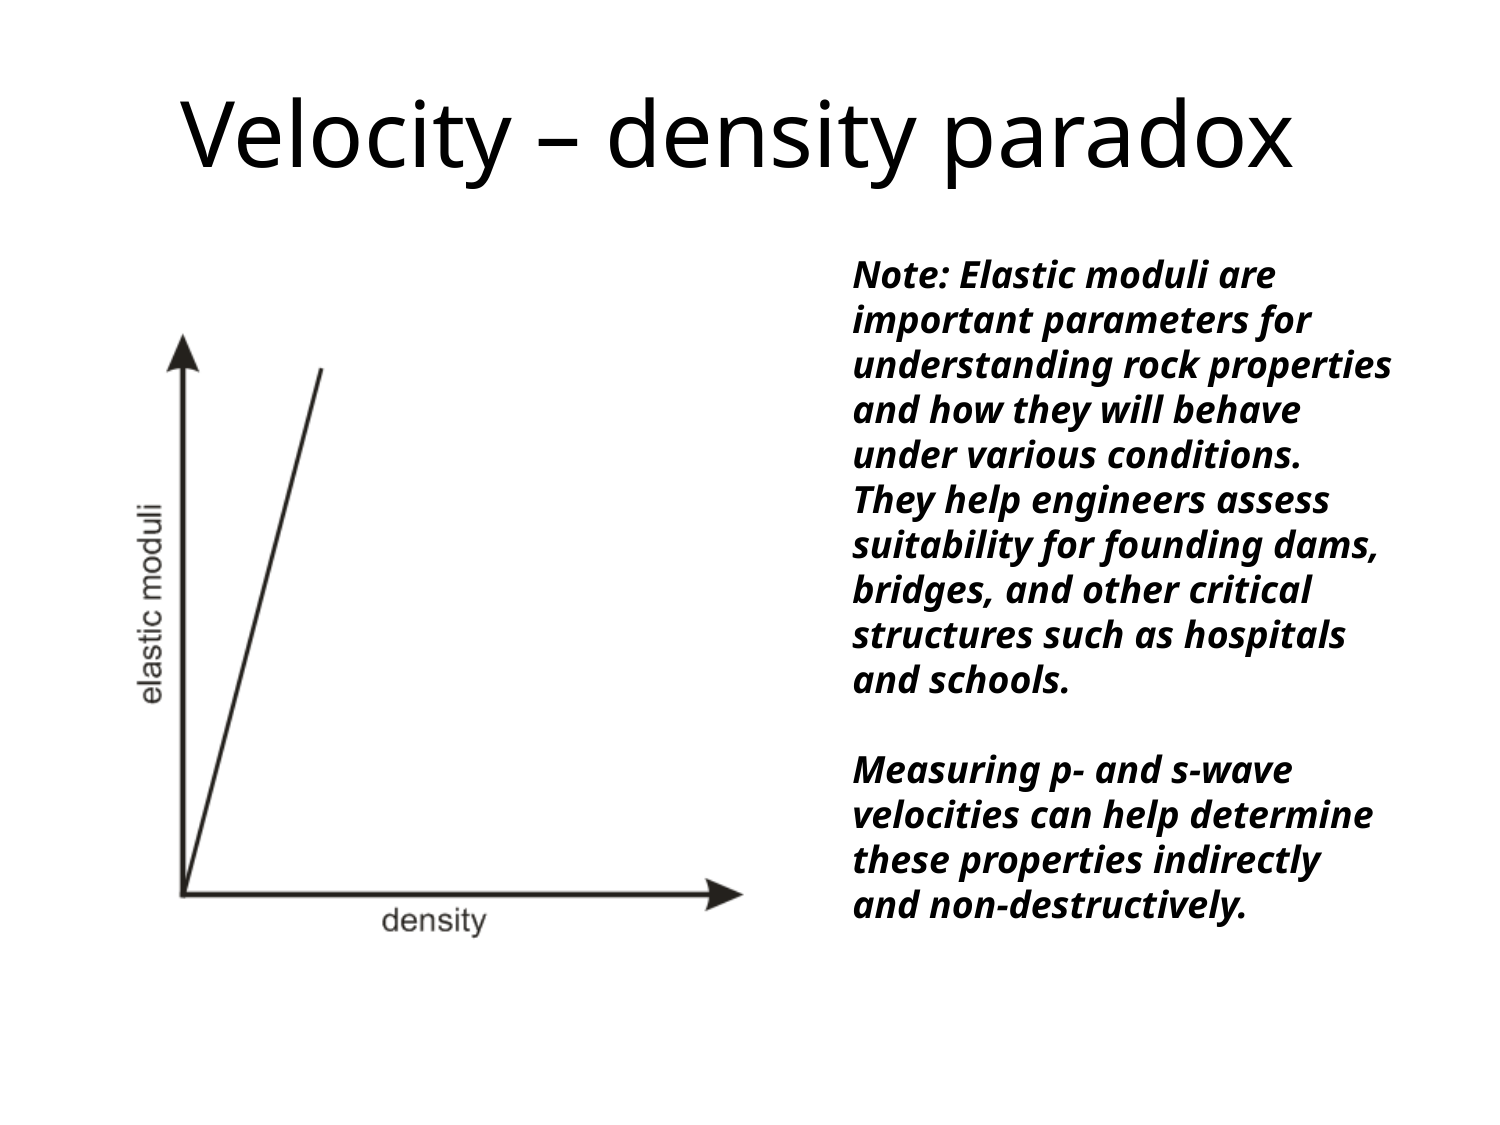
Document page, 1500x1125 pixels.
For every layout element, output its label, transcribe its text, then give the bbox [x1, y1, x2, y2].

picture [112, 309, 783, 963]
text_box Note: Elastic moduli are important parameters for understanding rock properties and how they will behave under various conditions. They help engineers assess suitability for founding dams, bridges, and other critical structures such as hospitals and schools. Measuring p- and s-wave velocities can help determine these properties indirectly and non-destructively. [837, 243, 1413, 934]
title Velocity – density paradox [112, 37, 1388, 225]
